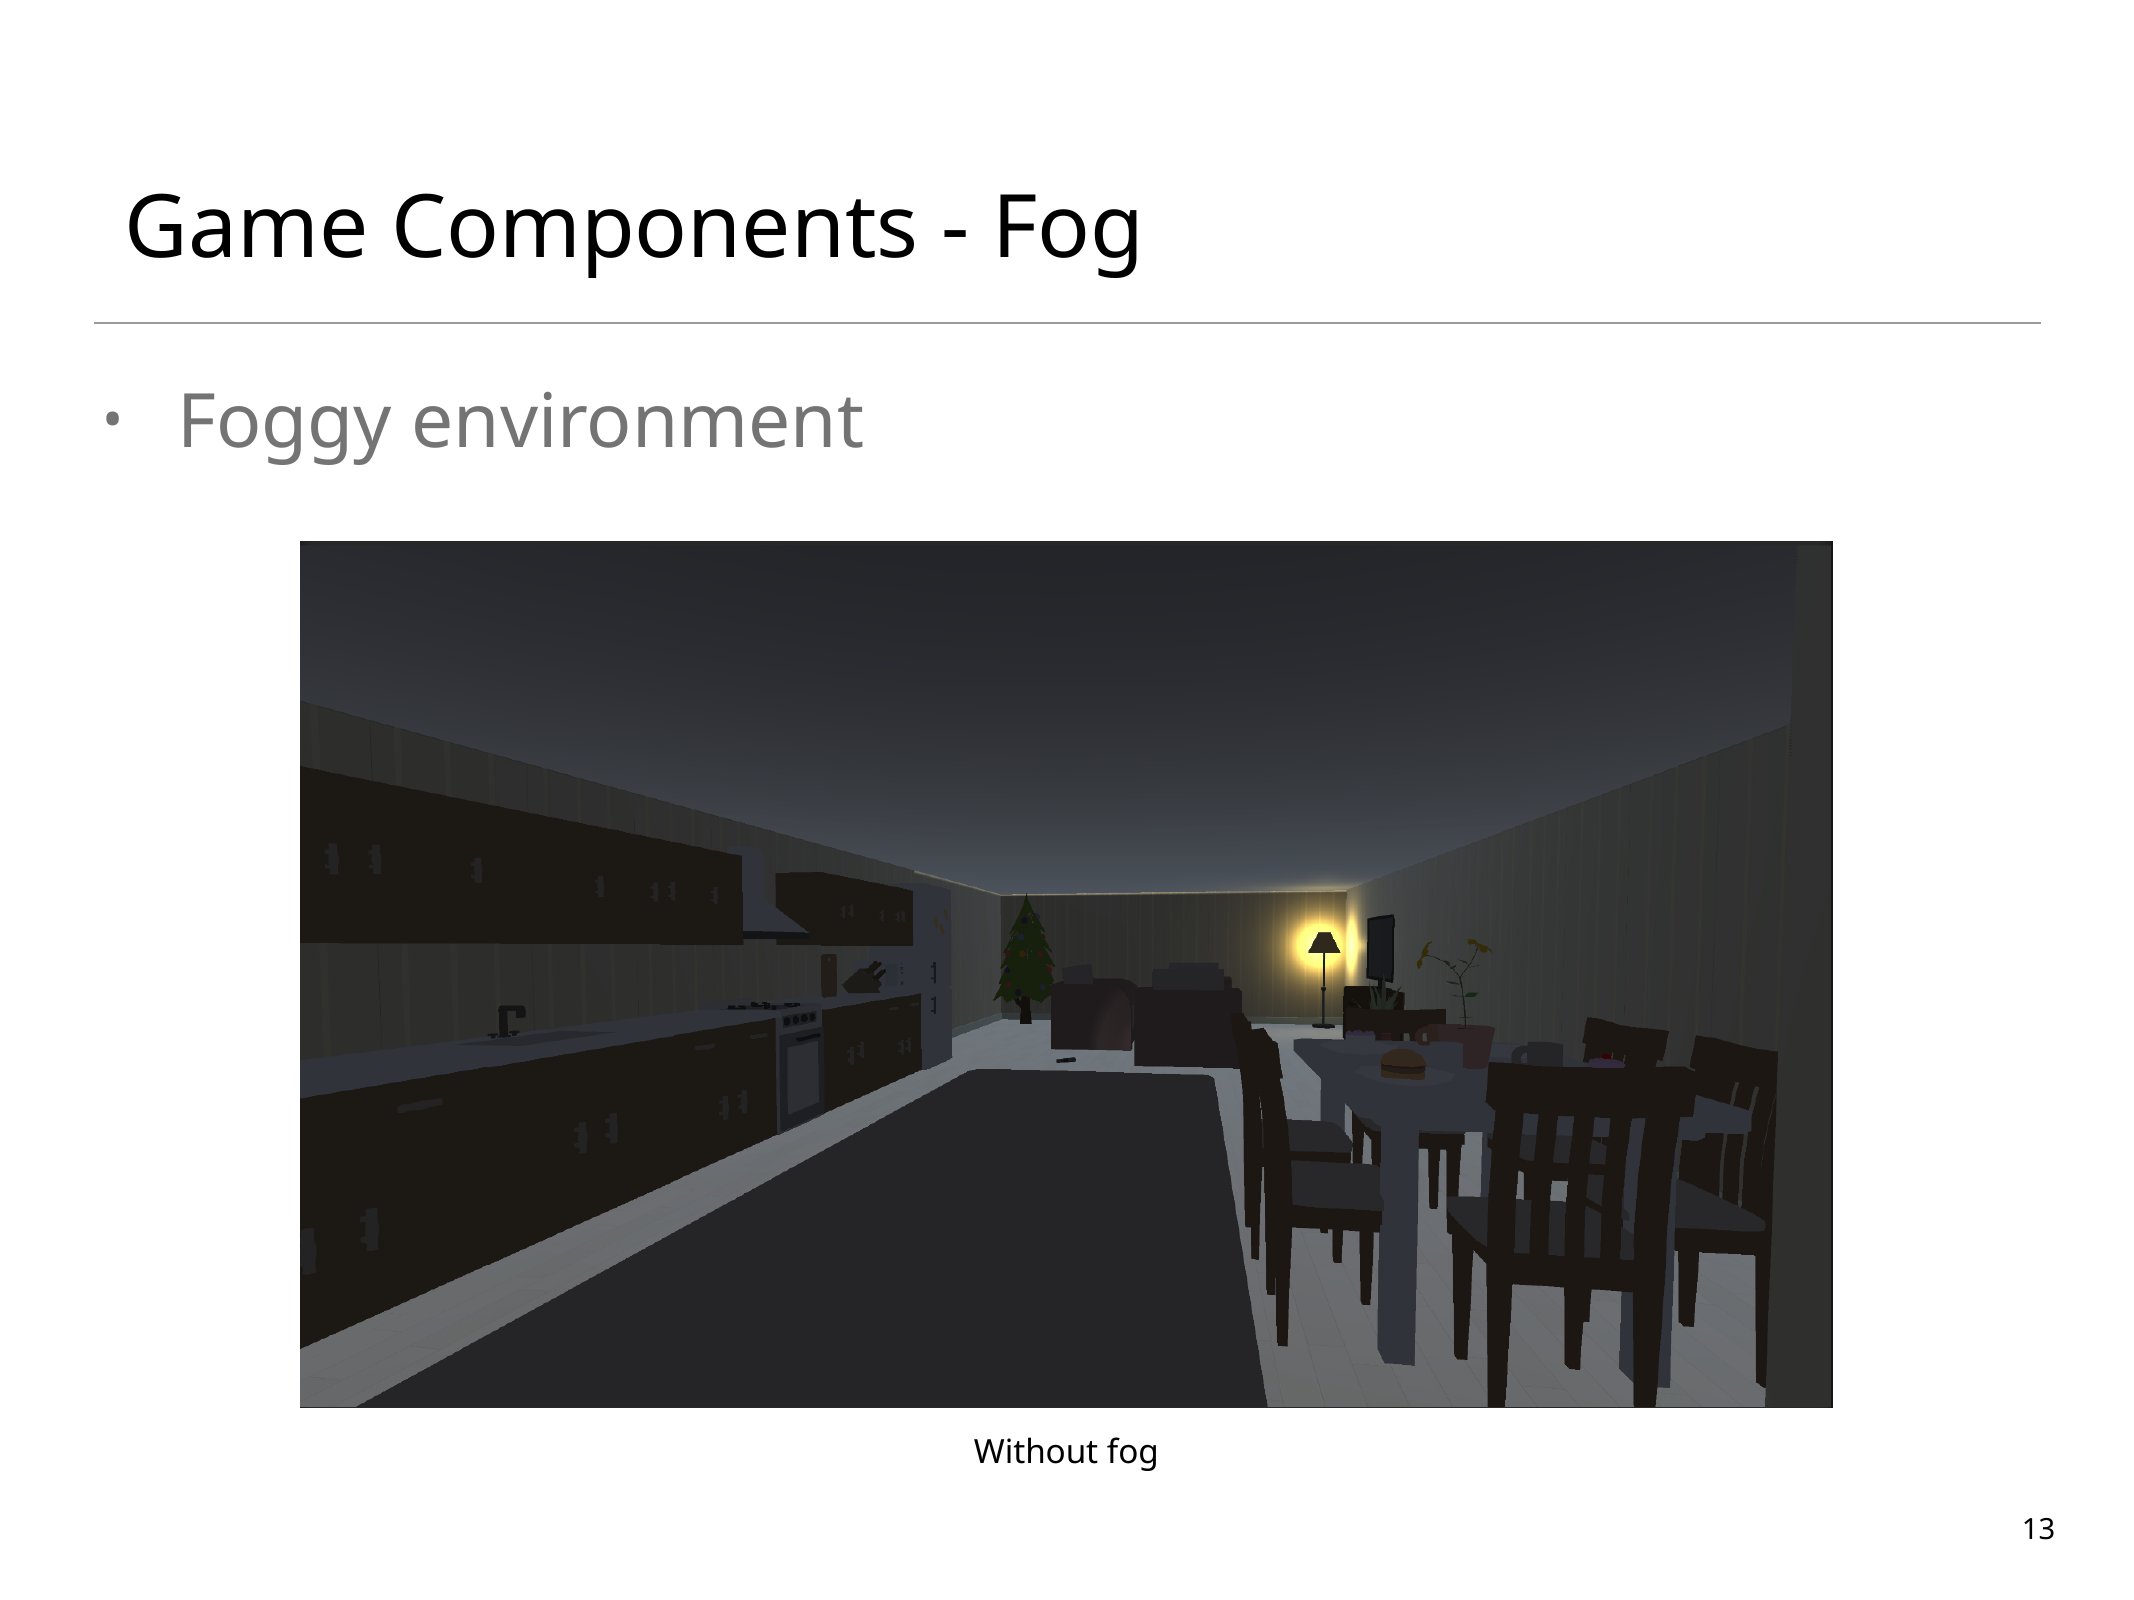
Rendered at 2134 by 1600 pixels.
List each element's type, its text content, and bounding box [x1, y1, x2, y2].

picture [300, 540, 1833, 1408]
text_box Without fog [965, 1426, 1168, 1479]
title Game Components - Fog [93, 53, 2041, 284]
slide_number 13 [2011, 1508, 2065, 1559]
list Foggy environment [93, 364, 2041, 756]
